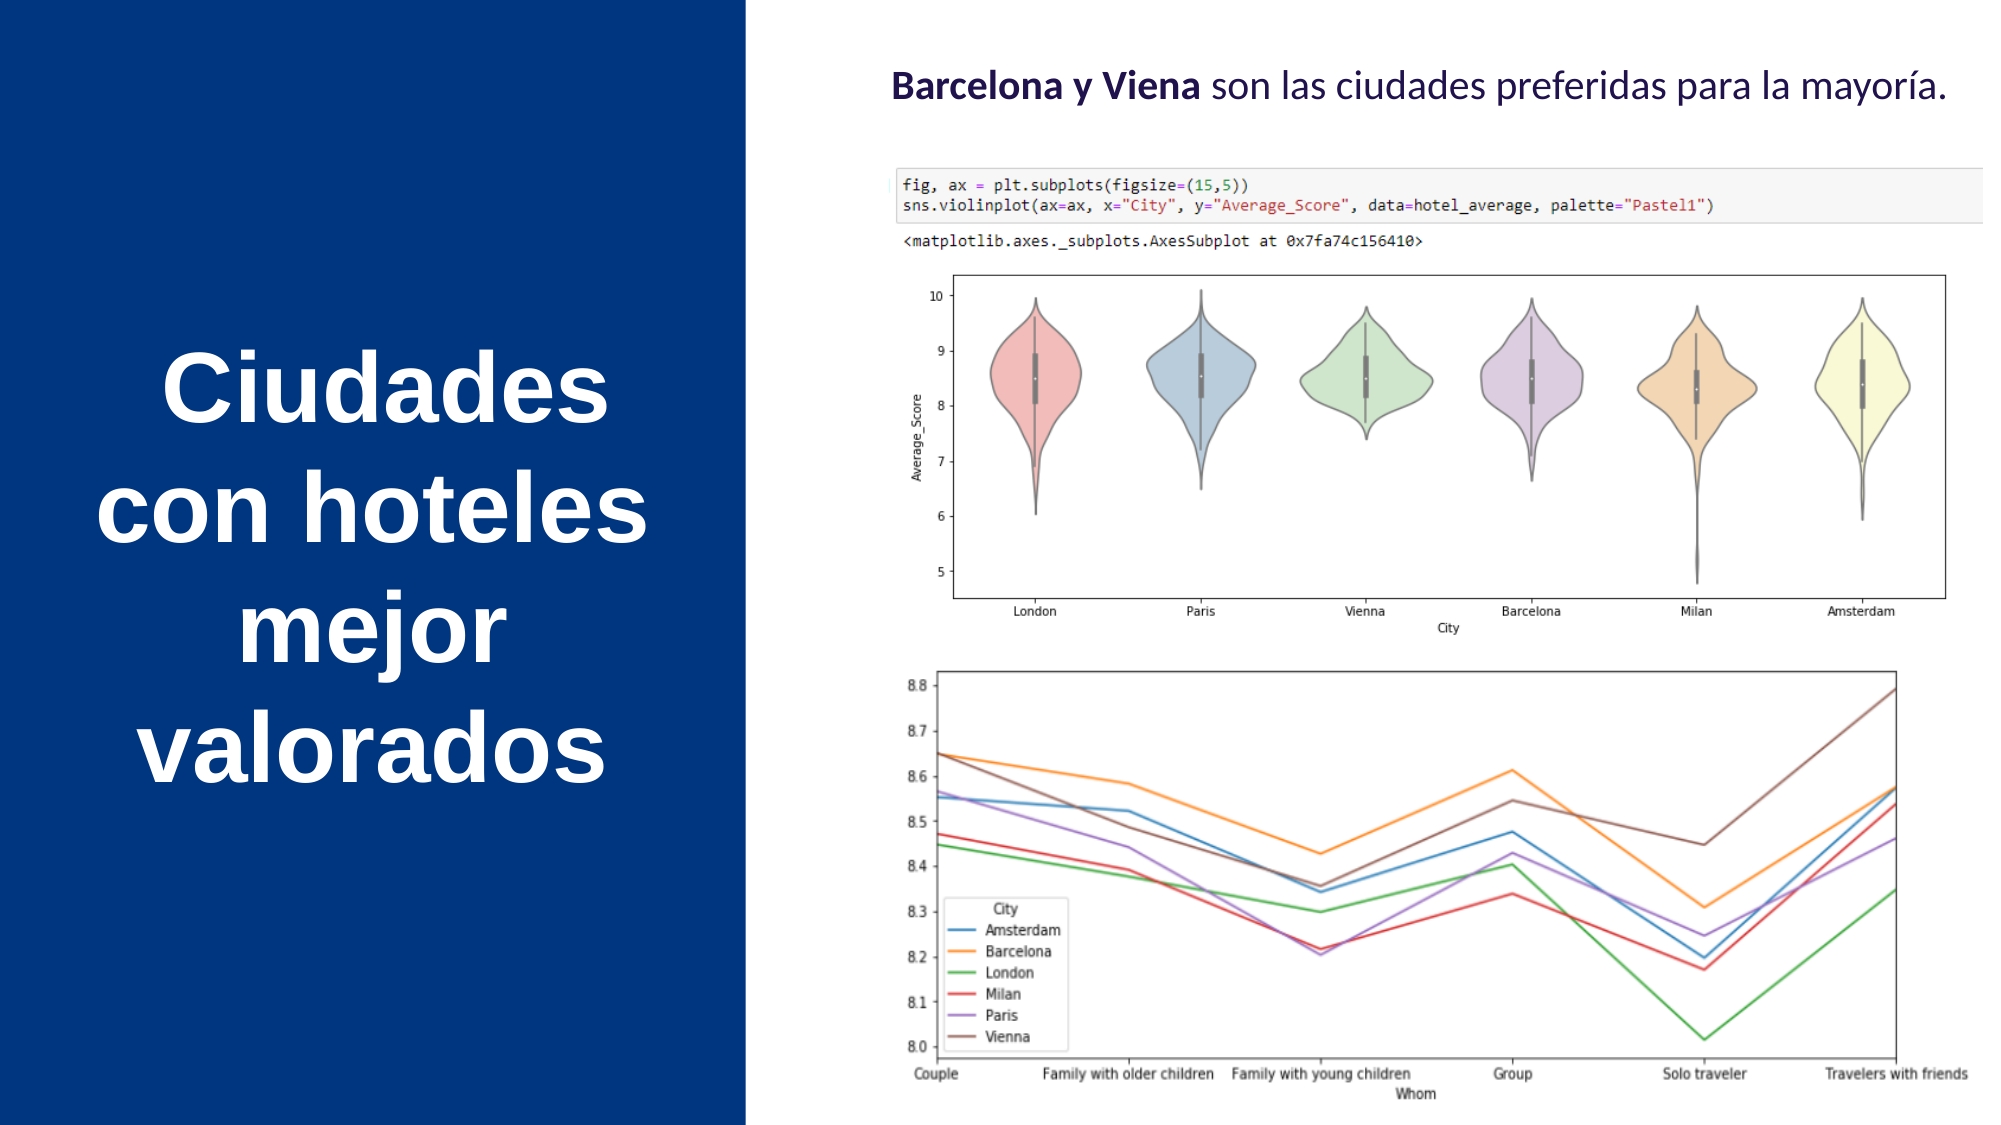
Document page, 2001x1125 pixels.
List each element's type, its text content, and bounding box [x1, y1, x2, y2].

picture [892, 657, 1983, 1106]
text_box [0, 0, 746, 1125]
subtitle Barcelona y Viena son las ciudades preferidas para la mayoría. [867, 56, 2000, 258]
text_box Ciudades con hoteles mejor valorados [27, 315, 718, 694]
picture [888, 156, 1983, 642]
